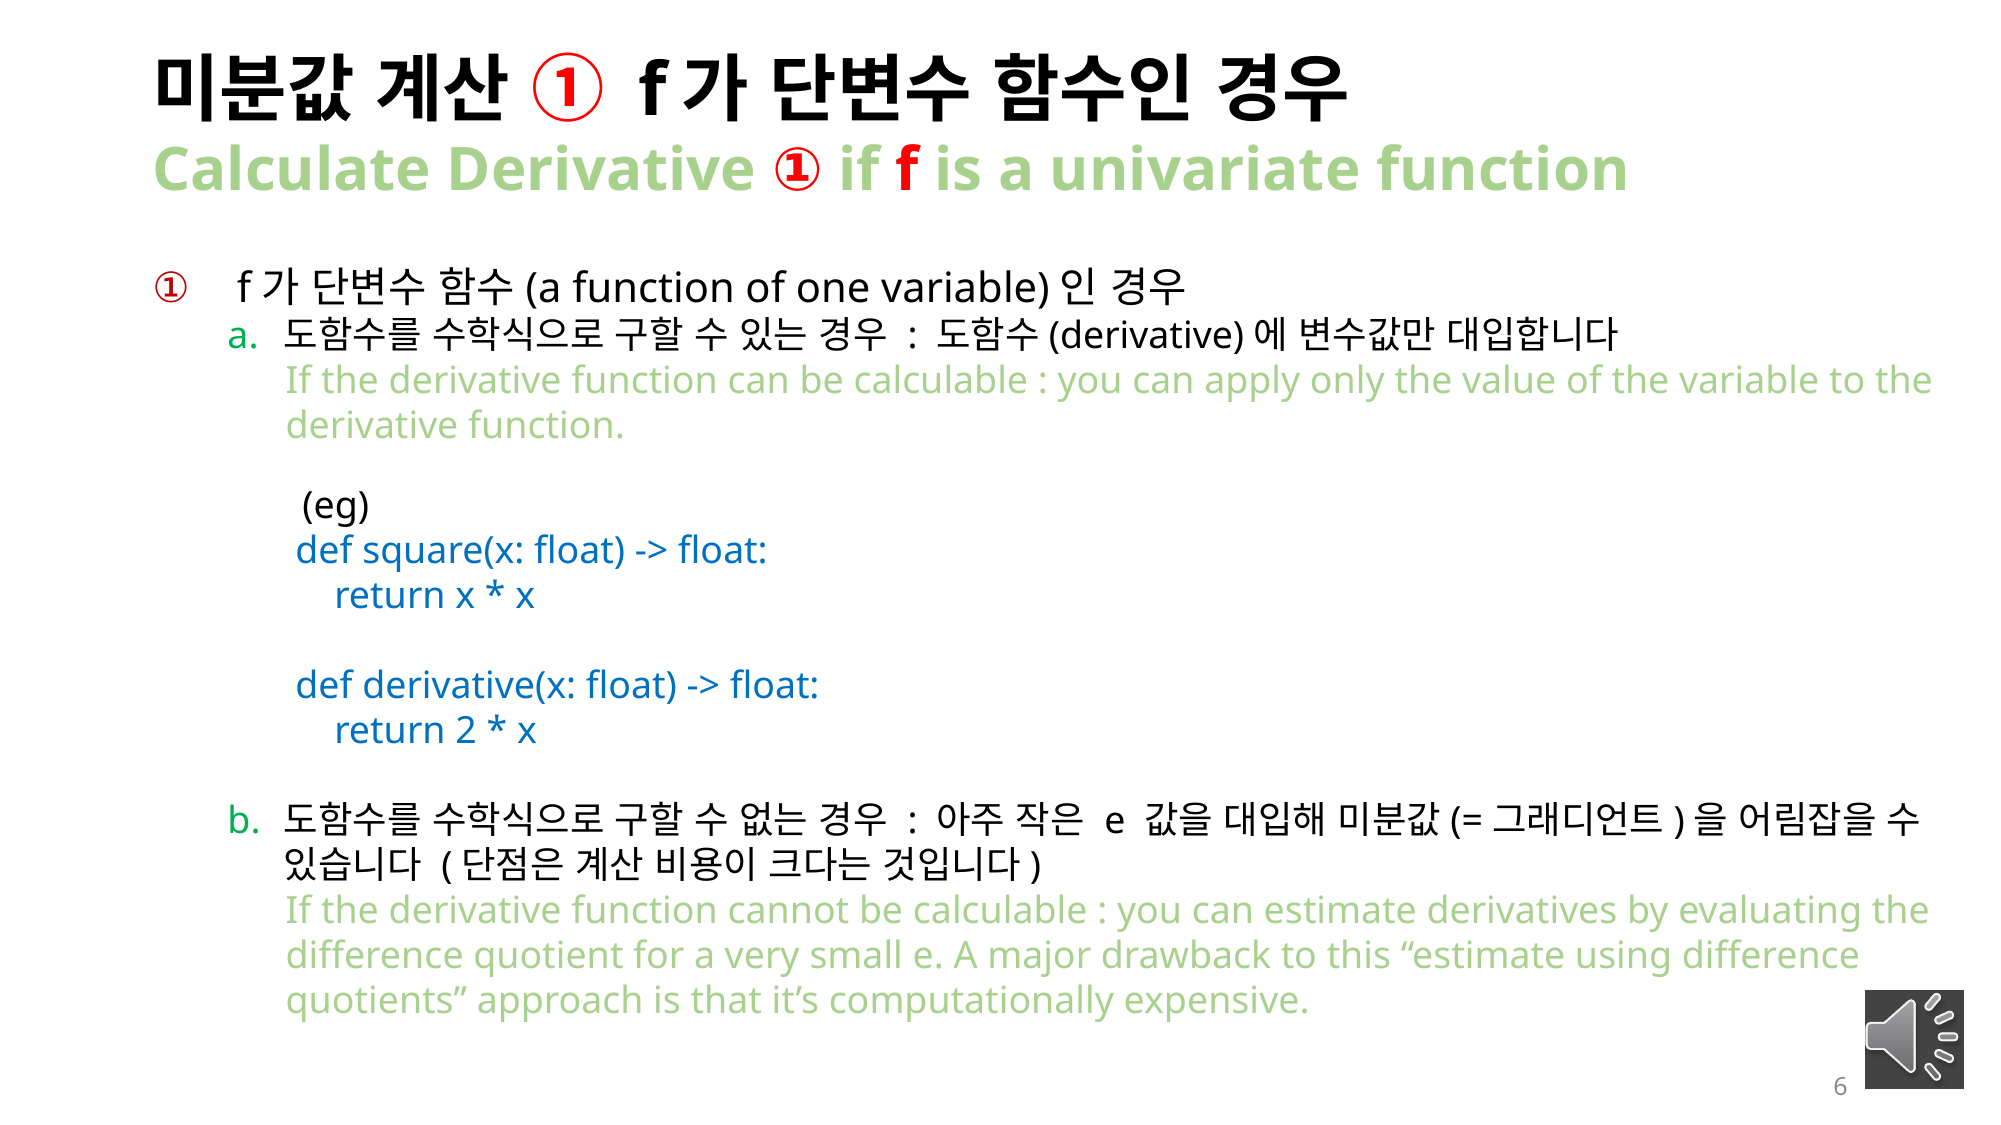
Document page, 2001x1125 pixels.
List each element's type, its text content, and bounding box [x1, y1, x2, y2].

title 미분값 계산 ① f가 단변수 함수인 경우 Calculate Derivative ① if f is a univariate function [137, 32, 1863, 212]
list f가 단변수 함수(a function of one variable)인 경우 도함수를 수학식으로 구할 수 있는 경우 : 도함수(derivative)에 변수값만 대입합니다 If the derivative function can be calculable : you can apply only the value of the variable to the derivative function. (eg) def square(x: float) -> float: return x * x def derivative(x: float) -> float: return 2 * x 도함수를 수학식으로 구할 수 없는 경우 : 아주 작은 e 값을 대입해 미분값(=그래디언트)을 어림잡을 수 있습니다 (단점은 계산 비용이 크다는 것입니다) If the derivative function cannot be calculable : you can estimate derivatives by evaluating the difference quotient for a very small e. A major drawback to this “estimate using difference quotients” approach is that it’s computationally expensive. [137, 253, 2000, 1077]
slide_number 6 [1412, 1057, 1863, 1117]
picture [1864, 989, 1965, 1090]
